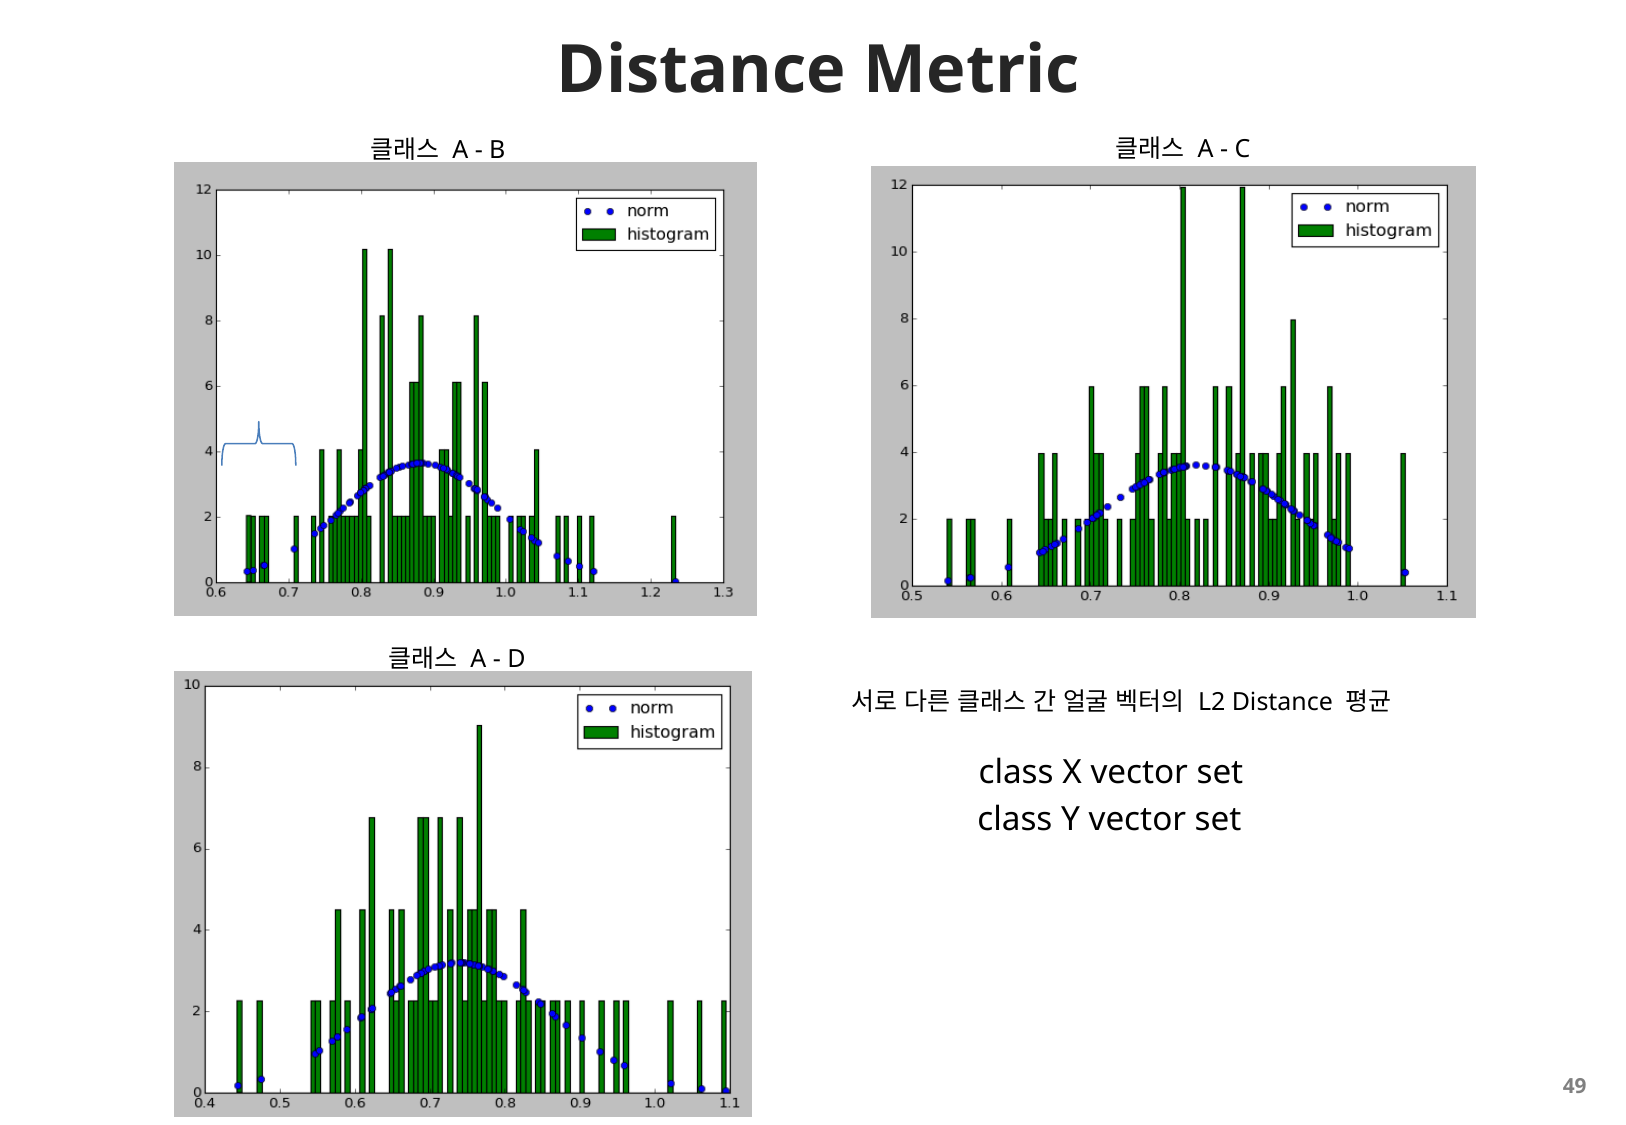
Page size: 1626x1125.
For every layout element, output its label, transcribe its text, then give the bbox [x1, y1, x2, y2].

picture [174, 162, 757, 617]
picture [871, 165, 1476, 618]
text_box 서로 다른 클래스 간 얼굴 벡터의 L2 Distance 평균 [836, 677, 1463, 723]
text_box 클래스 A - B [355, 126, 576, 161]
picture [174, 671, 752, 1117]
text_box 클래스 A - C [1100, 125, 1287, 164]
text_box 클래스 A - D [373, 635, 551, 669]
title Distance Metric [0, 18, 1625, 114]
